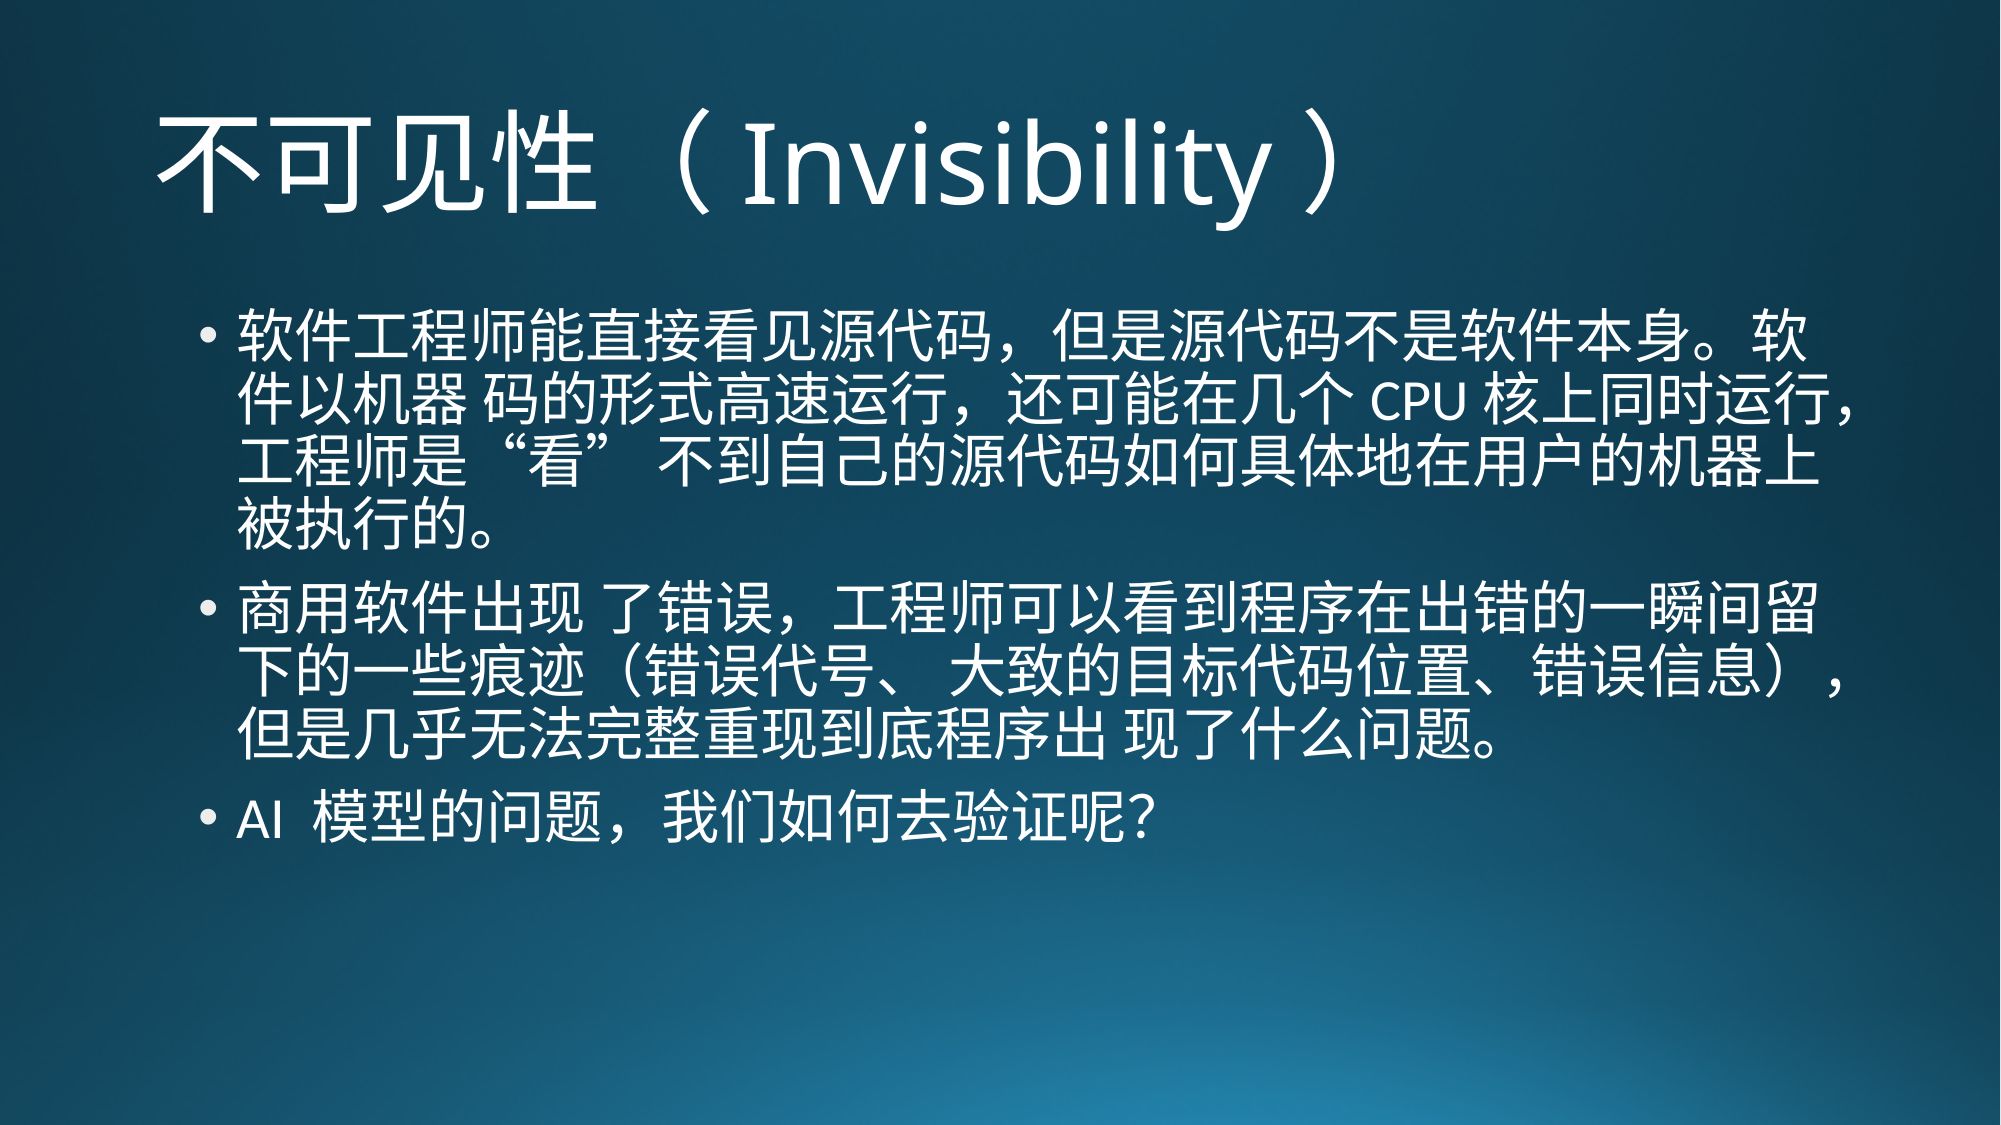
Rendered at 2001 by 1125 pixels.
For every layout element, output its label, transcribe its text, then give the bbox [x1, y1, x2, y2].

list 软件工程师能直接看见源代码，但是源代码不是软件本身。软件以机器 码的形式高速运行，还可能在几个CPU核上同时运行，工程师是“看” 不到自己的源代码如何具体地在用户的机器上被执行的。 商用软件出现 了错误，工程师可以看到程序在出错的一瞬间留下的一些痕迹（错误代号、 大致的目标代码位置、错误信息），但是几乎无法完整重现到底程序出 现了什么问题。 AI 模型的问题，我们如何去验证呢？ [183, 299, 1863, 1014]
picture [0, 0, 2001, 1125]
title 不可见性（Invisibility） [137, 59, 1863, 278]
